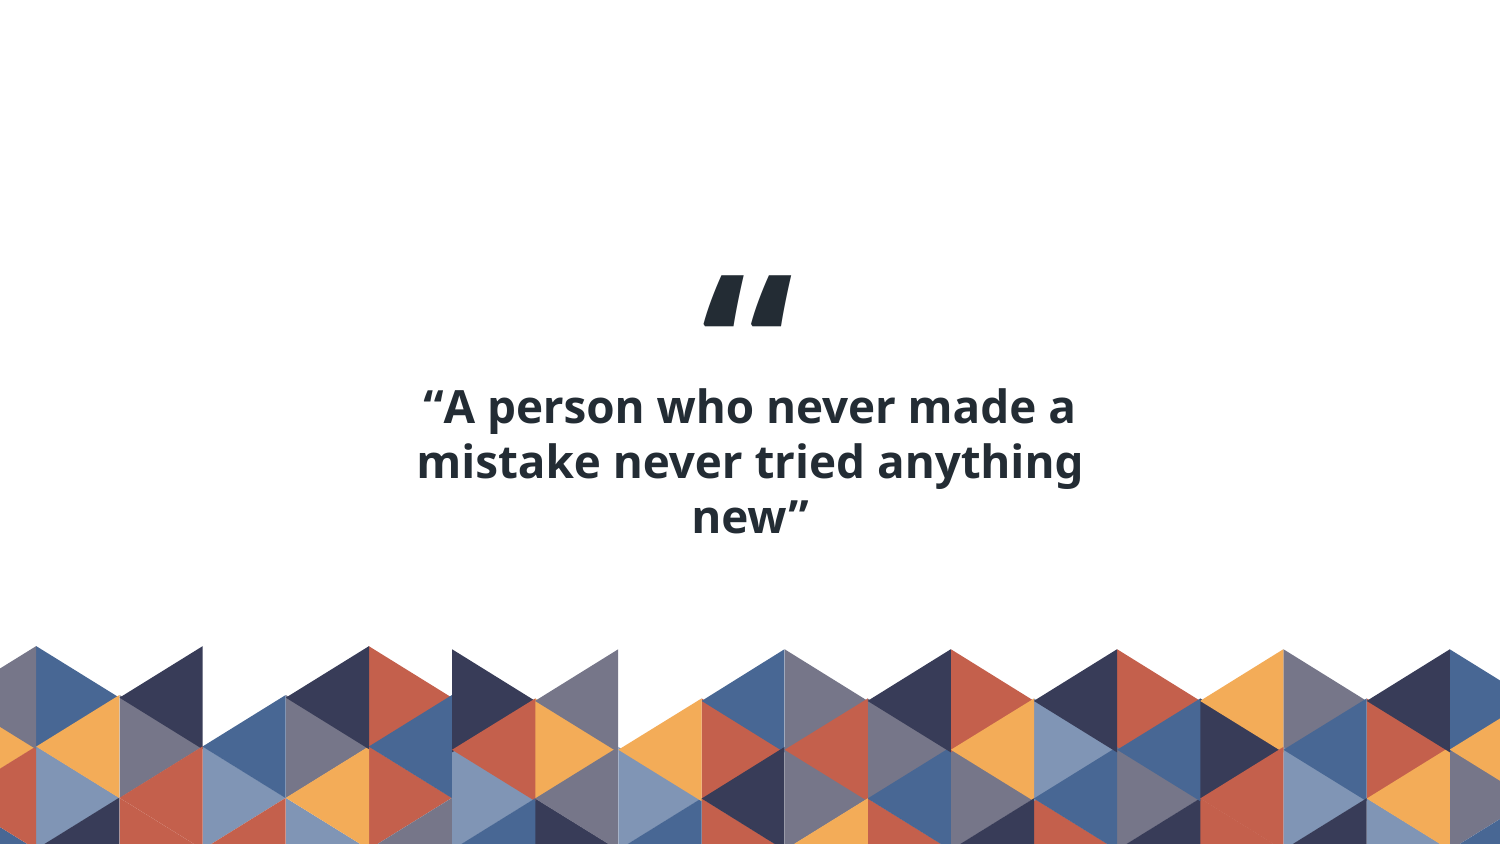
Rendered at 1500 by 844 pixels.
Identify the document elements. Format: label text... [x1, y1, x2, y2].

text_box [0, 645, 1500, 844]
text_box “A person who never made a mistake never tried anything new” [396, 370, 1104, 550]
text_box “ [643, 208, 854, 474]
